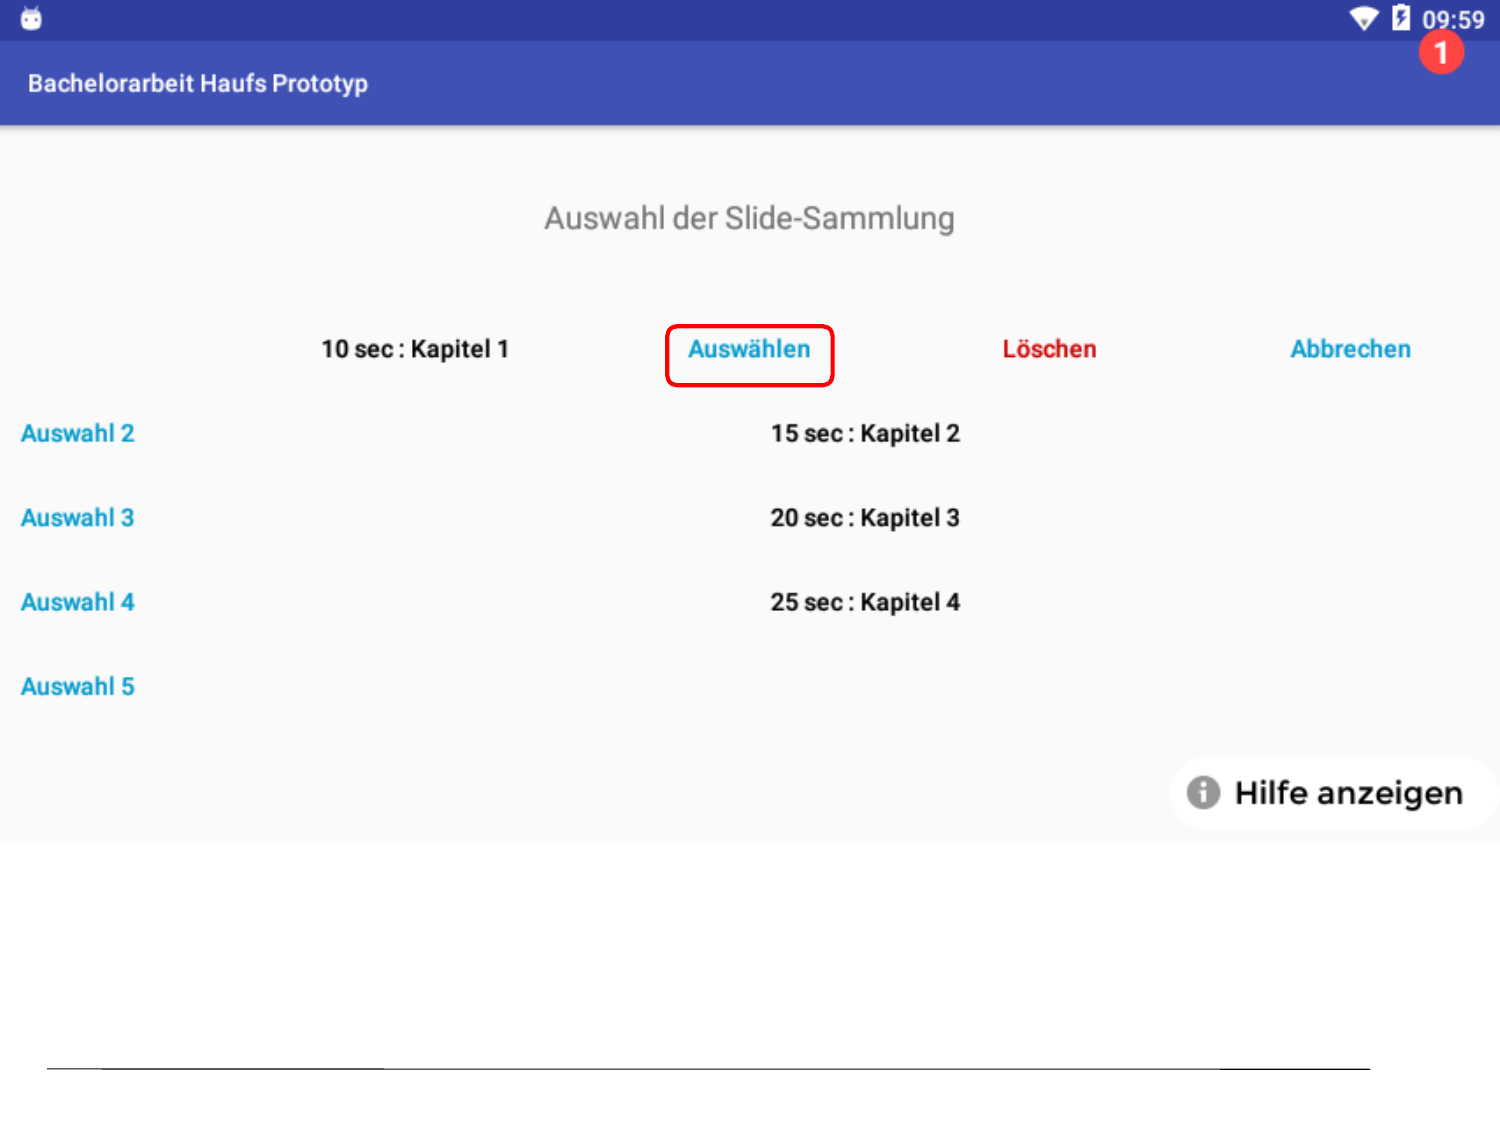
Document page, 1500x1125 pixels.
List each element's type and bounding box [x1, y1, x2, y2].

picture [0, 0, 1500, 844]
